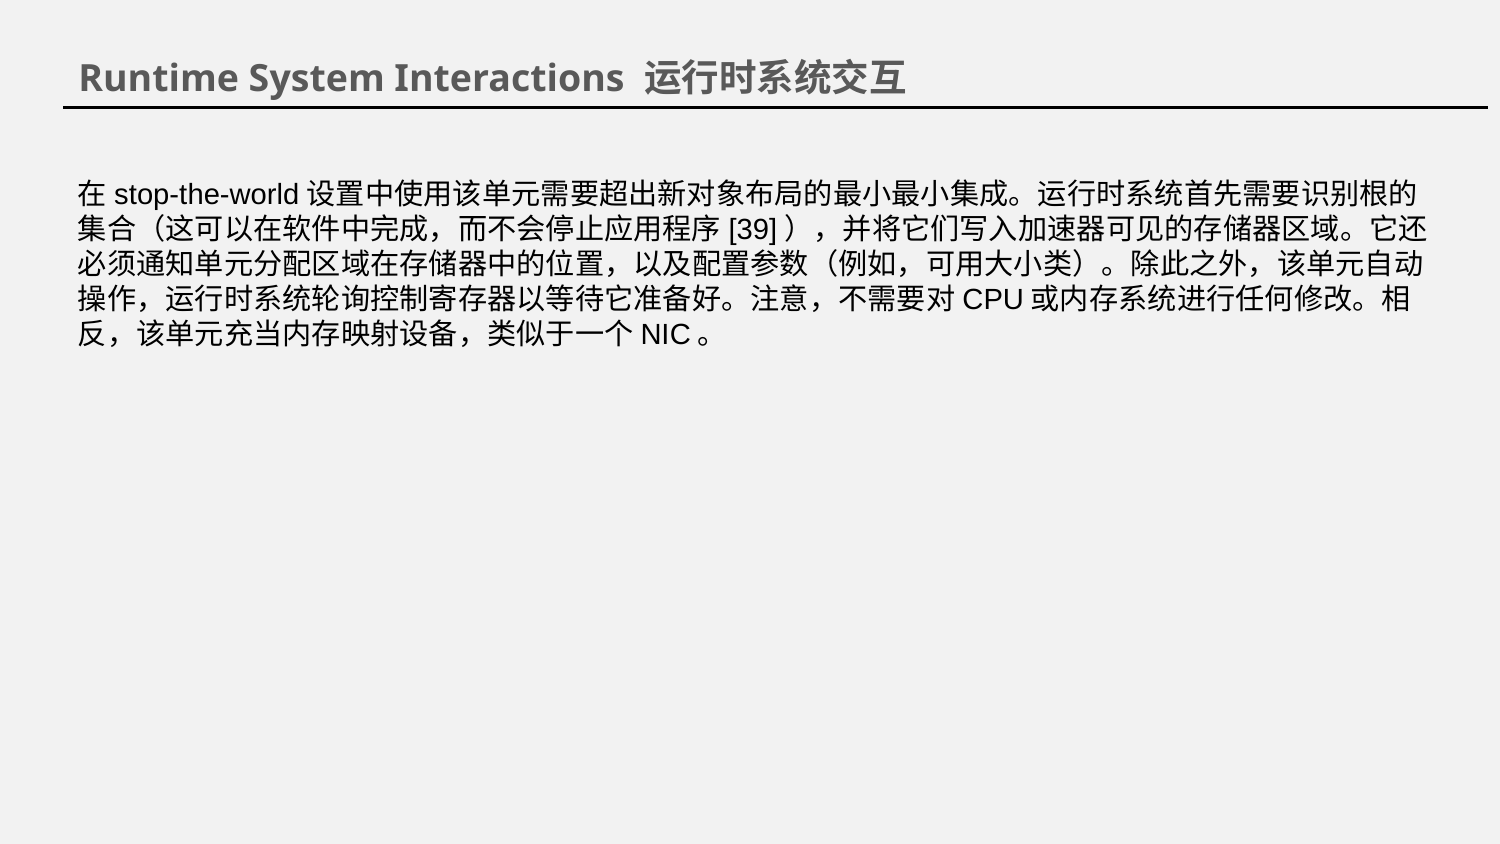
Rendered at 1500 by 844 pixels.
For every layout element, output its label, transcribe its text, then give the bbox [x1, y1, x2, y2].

text_box Runtime System Interactions 运行时系统交互 [63, 46, 1500, 107]
text_box 在stop-the-world设置中使用该单元需要超出新对象布局的最小最小集成。运行时系统首先需要识别根的集合（这可以在软件中完成，而不会停止应用程序[39]），并将它们写入加速器可见的存储器区域。它还必须通知单元分配区域在存储器中的位置，以及配置参数（例如，可用大小类）。除此之外，该单元自动操作，运行时系统轮询控制寄存器以等待它准备好。注意，不需要对CPU或内存系统进行任何修改。相反，该单元充当内存映射设备，类似于一个NIC。 [63, 167, 1455, 358]
